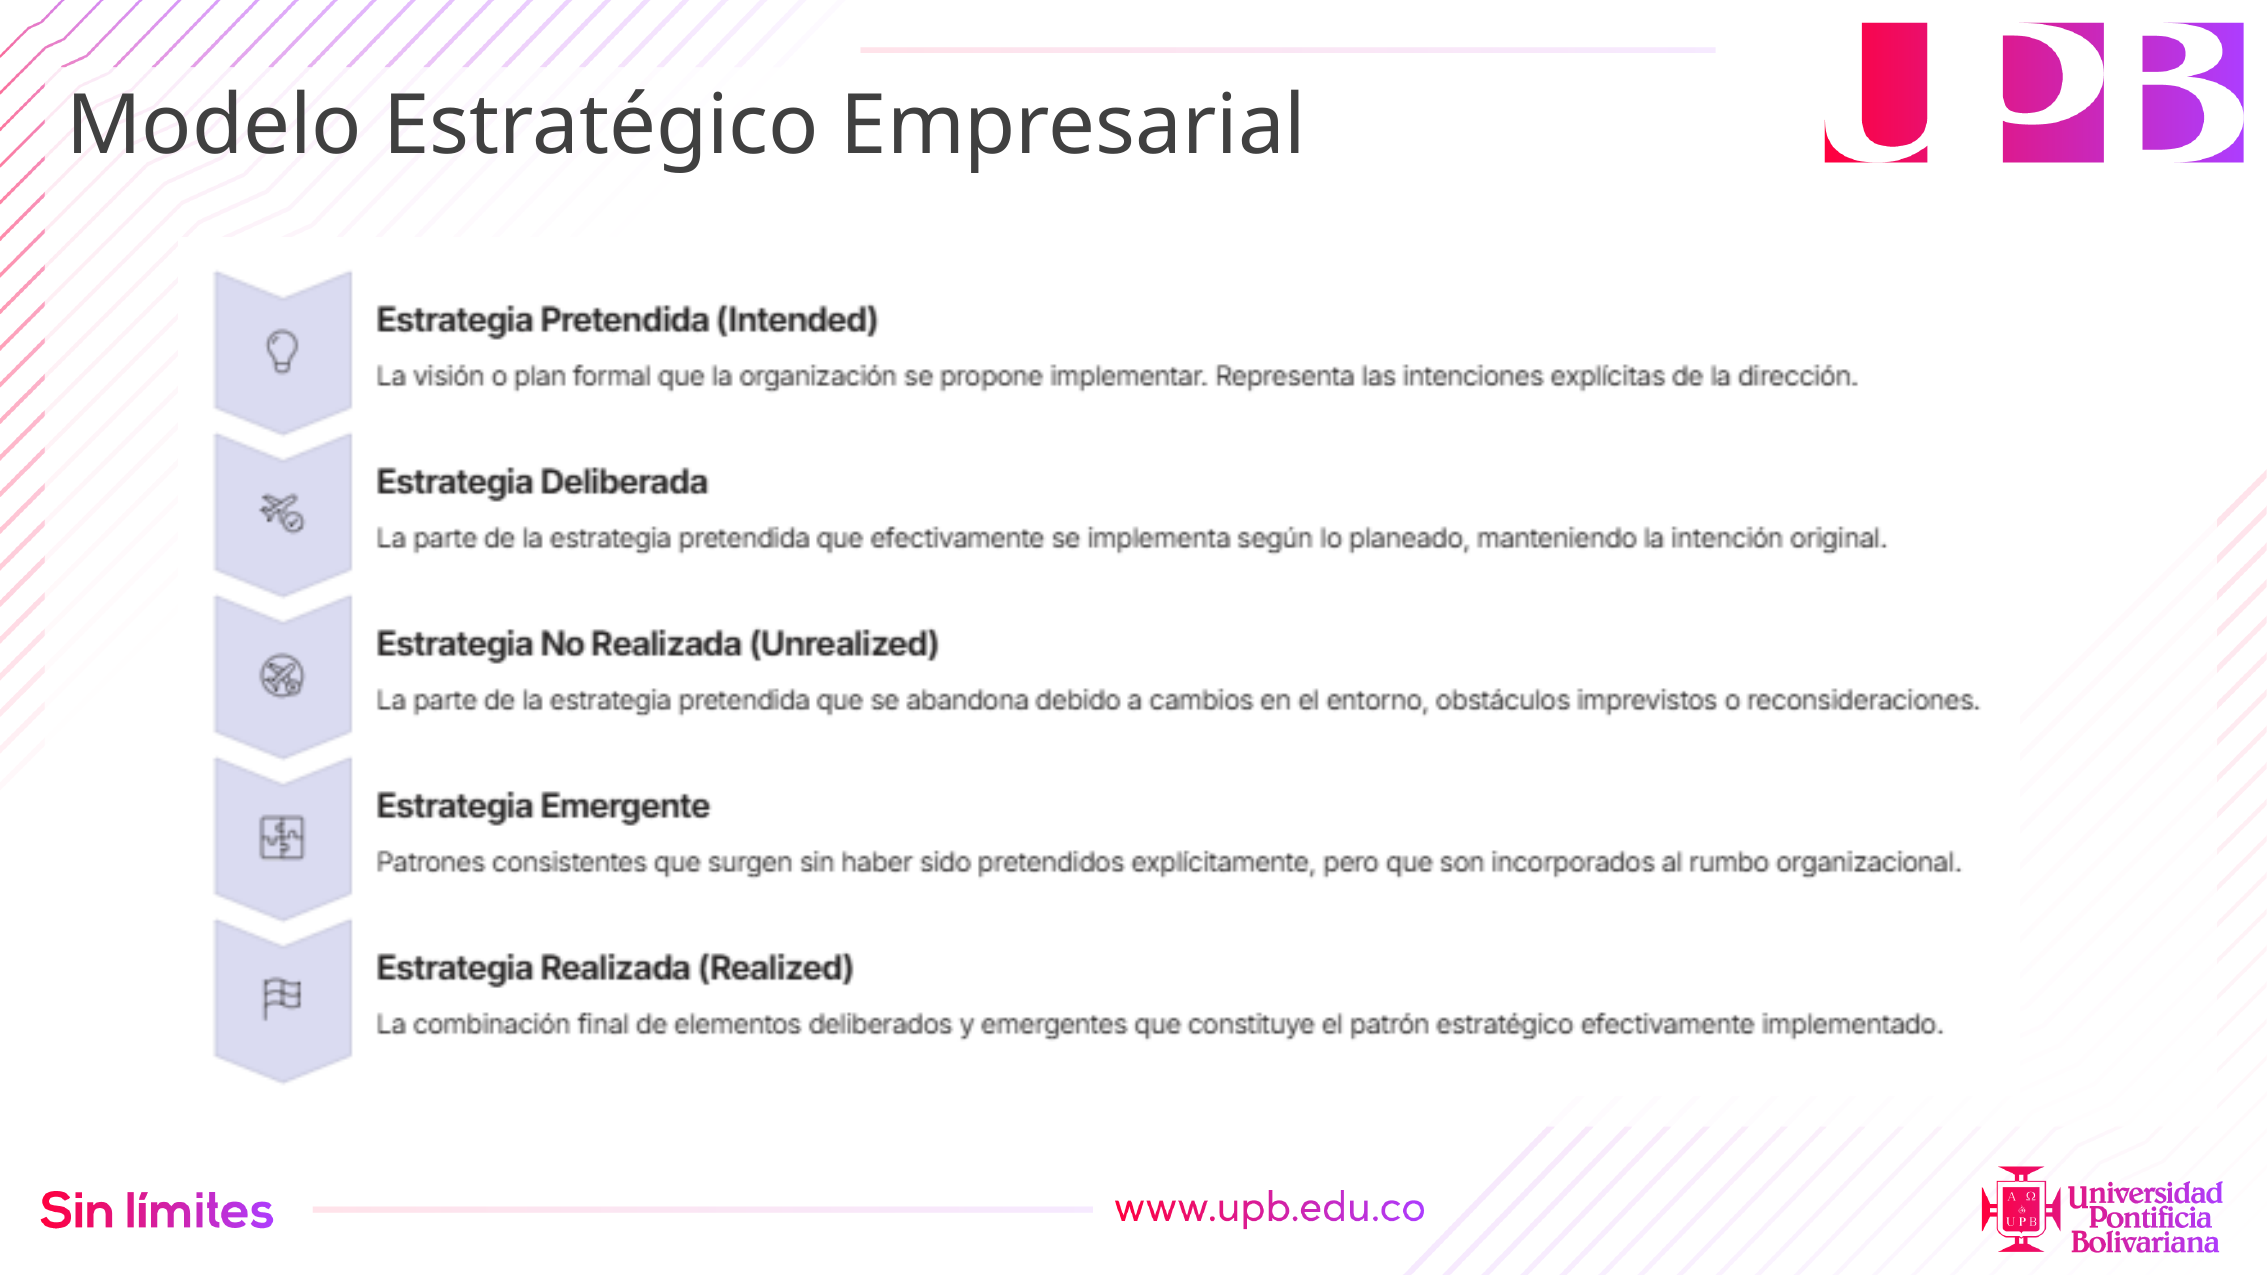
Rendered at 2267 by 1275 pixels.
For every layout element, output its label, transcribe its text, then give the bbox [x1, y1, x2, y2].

text_box Modelo Estratégico Empresarial [51, 51, 1784, 202]
picture [0, 0, 2267, 1275]
